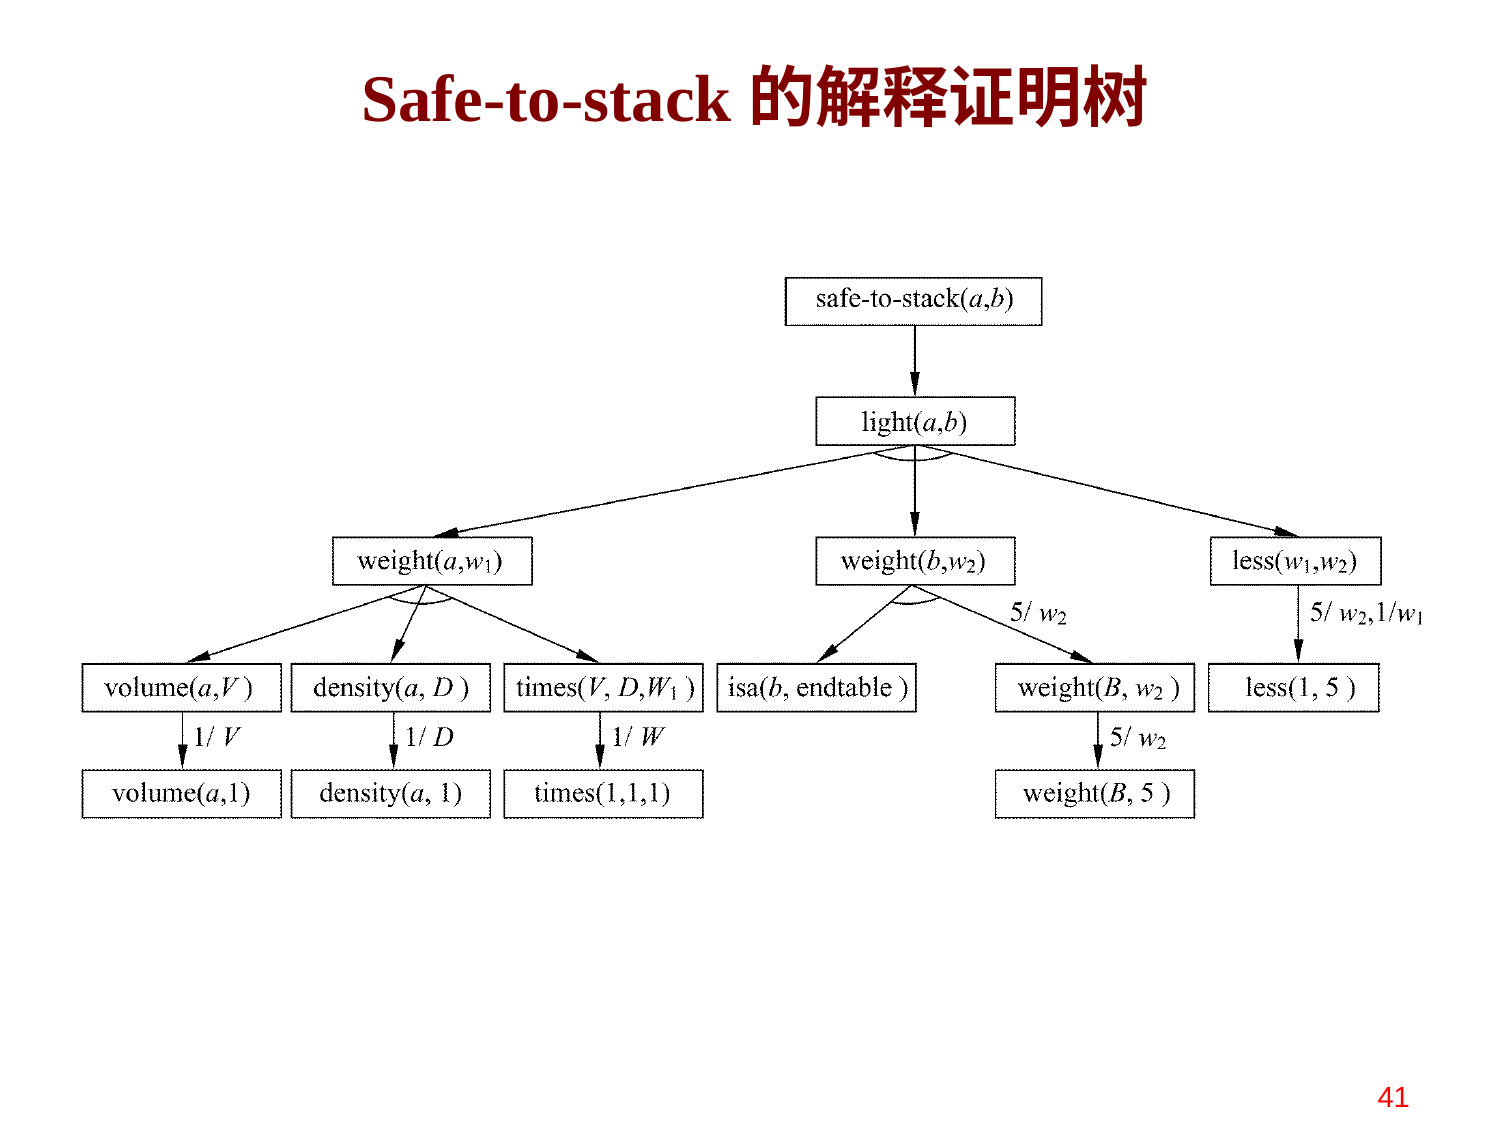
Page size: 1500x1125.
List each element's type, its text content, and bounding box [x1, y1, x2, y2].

picture [71, 268, 1430, 824]
slide_number 41 [891, 1070, 1426, 1106]
title Safe-to-stack的解释证明树 [212, 37, 1458, 153]
